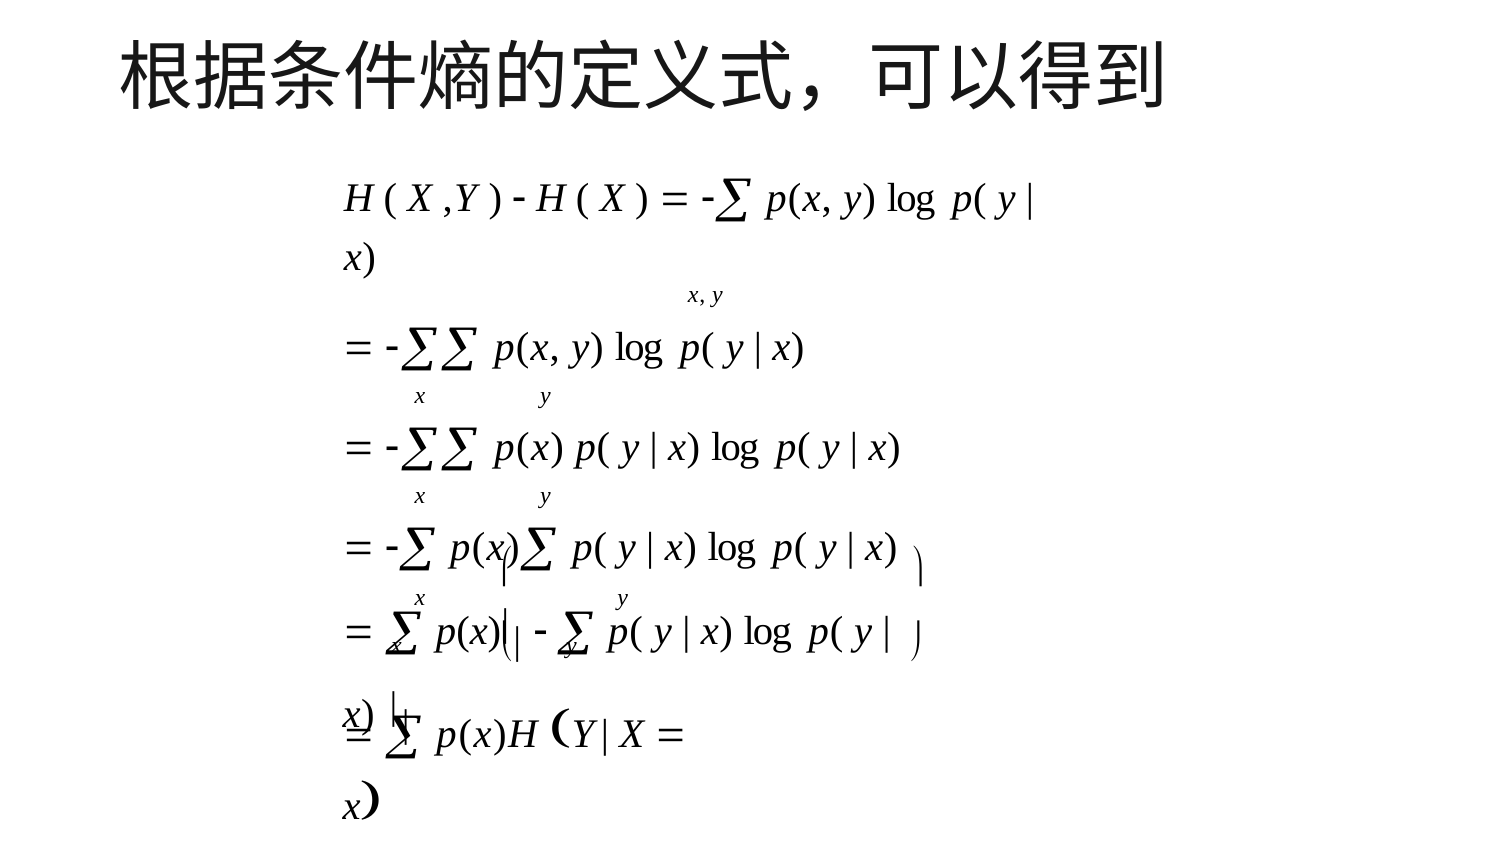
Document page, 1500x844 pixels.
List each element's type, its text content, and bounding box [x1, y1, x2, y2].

text_box   p(x)H Y | X  x x [336, 750, 716, 844]
text_box   p(x)   p( y | x) log p( y | x)  [336, 550, 932, 750]
title 根据条件熵的定义式，可以得到 [116, 26, 1171, 170]
text_box H ( X ,Y )  H ( X )   p(x, y) log p( y | x) x, y   p(x, y) log p( y | x) x y   p(x) p( y | x) log p( y | x) x y   p(x) p( y | x) log p( y | x) x y [338, 110, 1037, 610]
